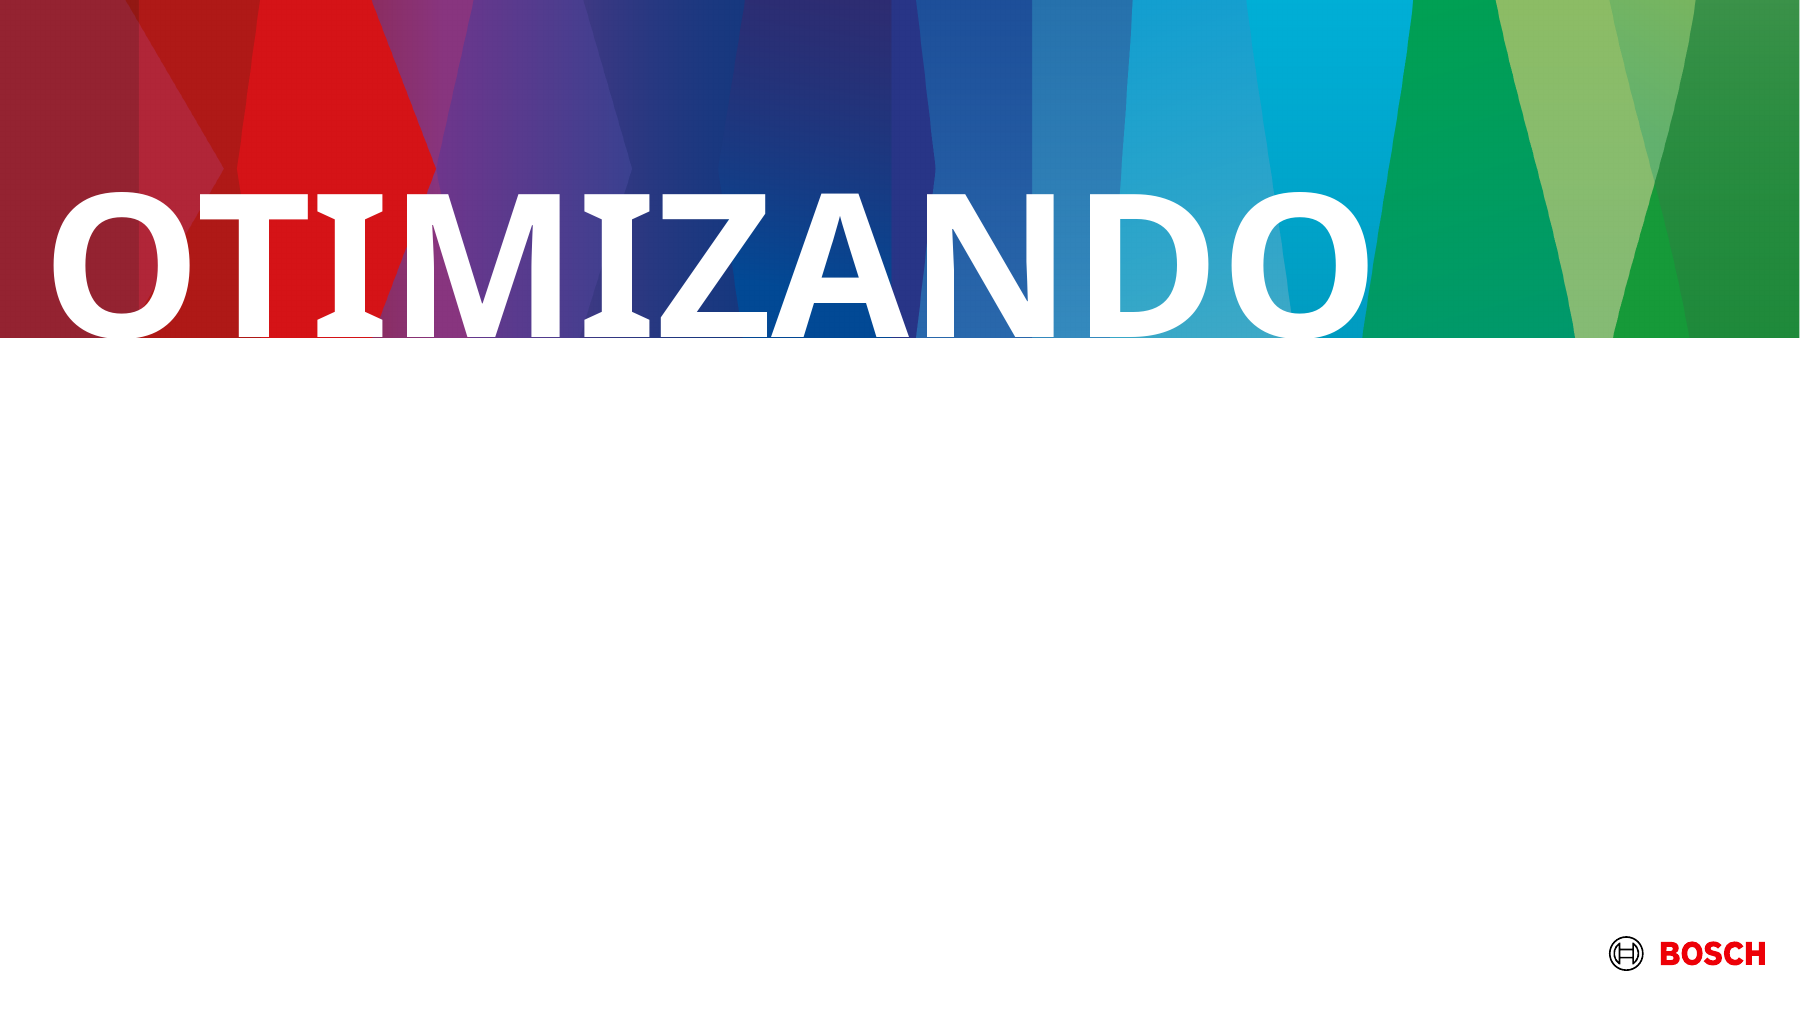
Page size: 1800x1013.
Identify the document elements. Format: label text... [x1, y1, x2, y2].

picture [0, 0, 1367, 338]
picture [1365, 0, 1800, 322]
text_box OTIMIZANDO PERFORMANCE [28, 322, 1800, 560]
